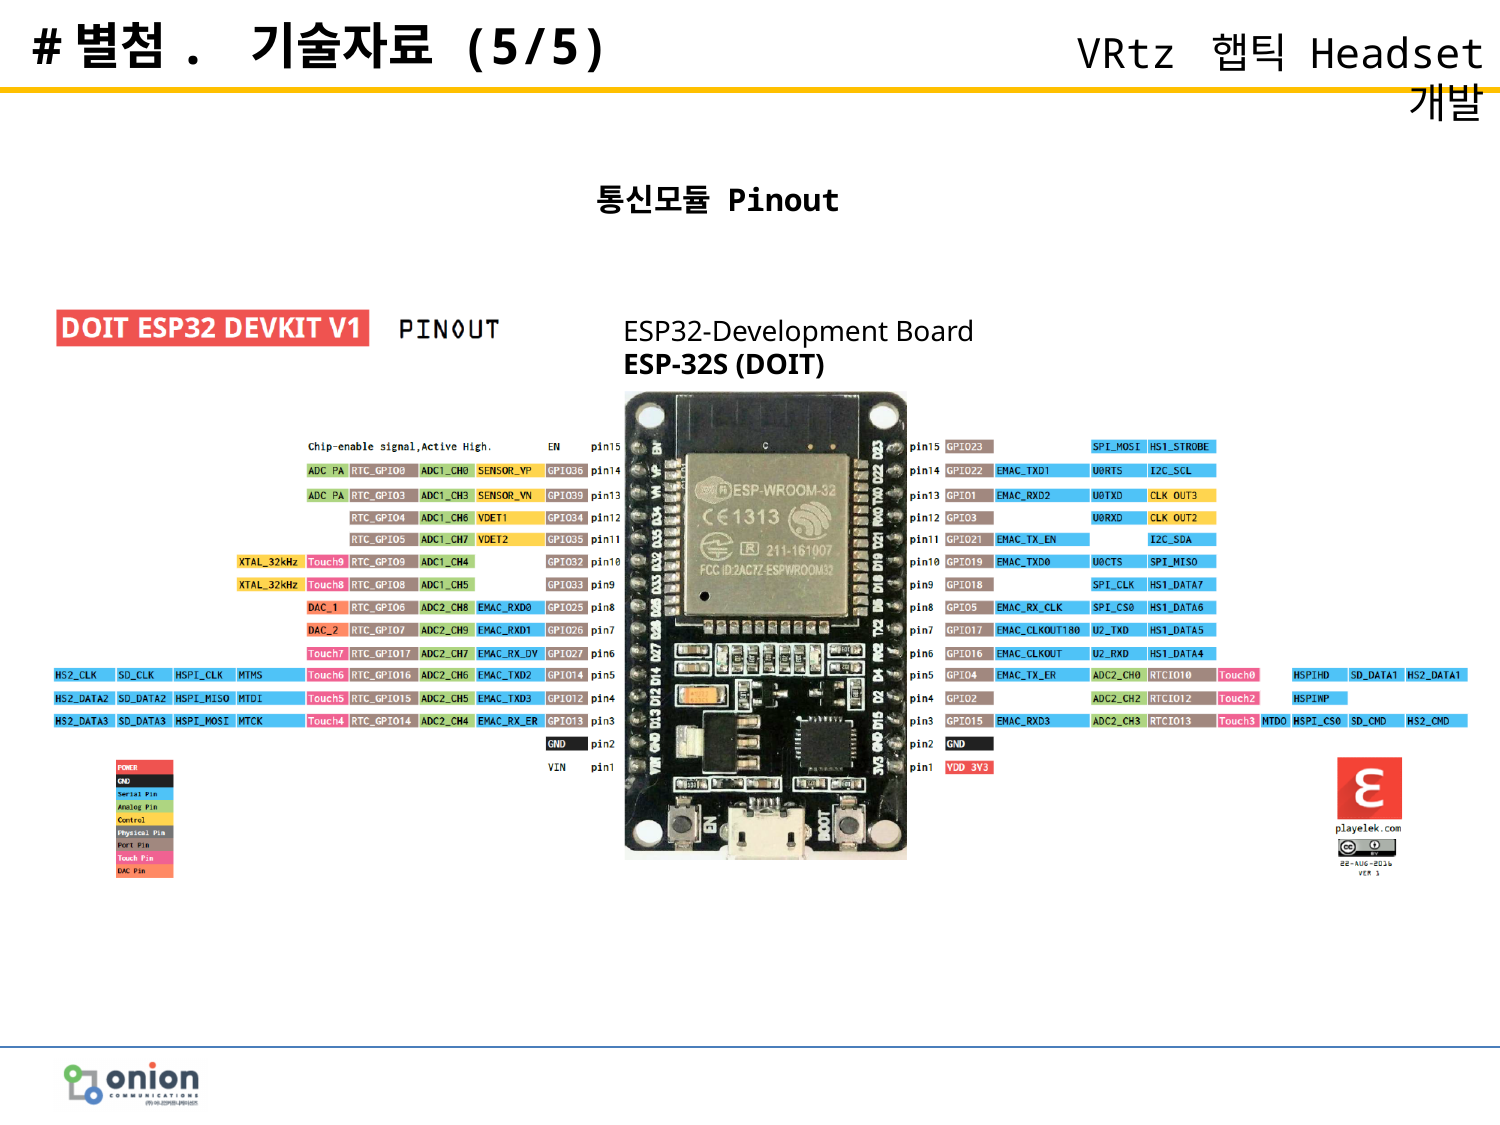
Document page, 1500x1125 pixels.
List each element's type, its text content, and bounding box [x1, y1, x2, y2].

text_box 통신모듈 Pinout [475, 172, 962, 225]
picture [53, 1058, 208, 1112]
text_box #별첨. 기술자료 (5/5) [17, 7, 987, 82]
picture [50, 305, 1472, 882]
